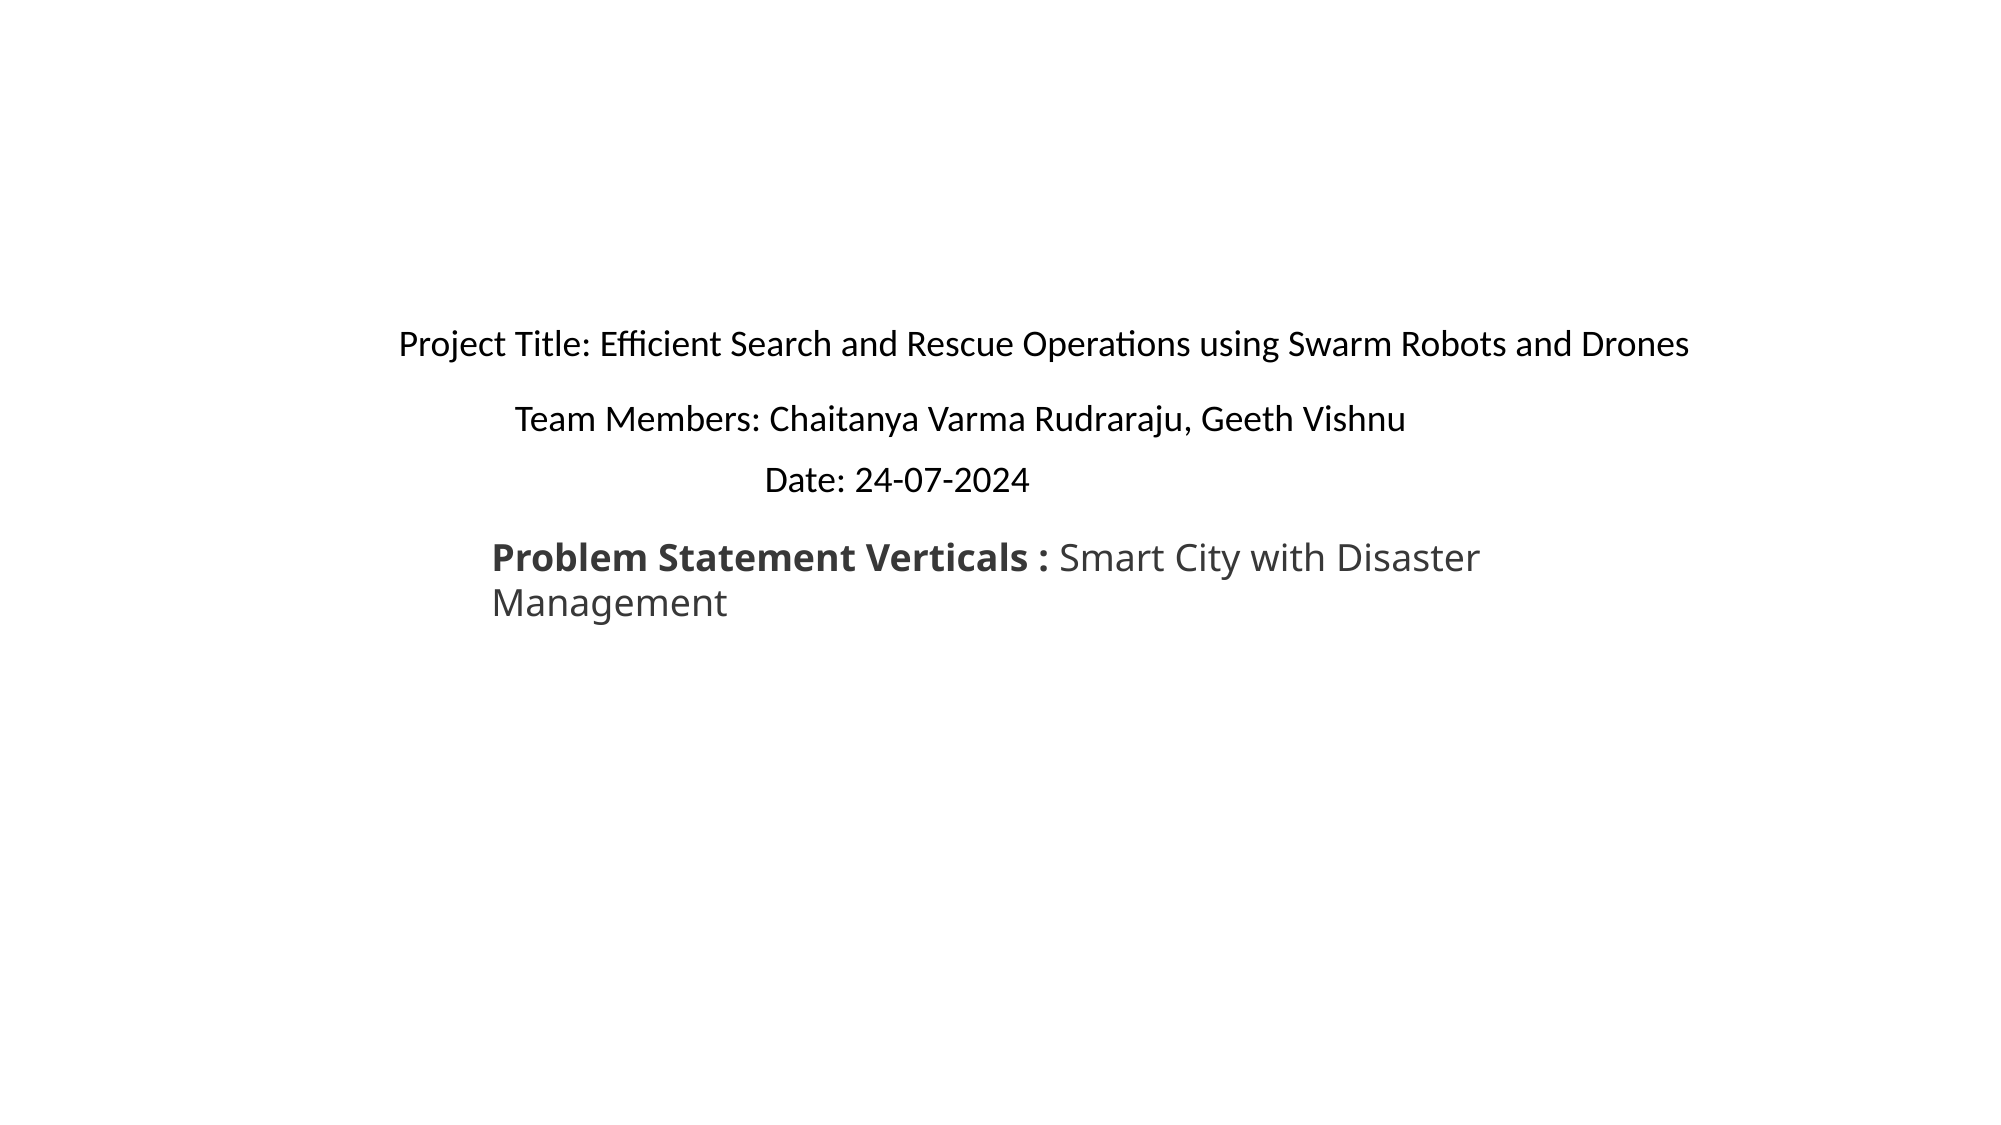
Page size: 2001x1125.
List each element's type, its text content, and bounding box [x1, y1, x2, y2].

text_box Date: 24-07-2024 [749, 447, 1068, 508]
text_box Project Title: Efficient Search and Rescue Operations using Swarm Robots and Drones [384, 311, 1722, 371]
text_box Problem Statement Verticals : Smart City with Disaster Management [476, 526, 1630, 631]
text_box Team Members: Chaitanya Varma Rudraraju, Geeth Vishnu [500, 386, 1500, 447]
